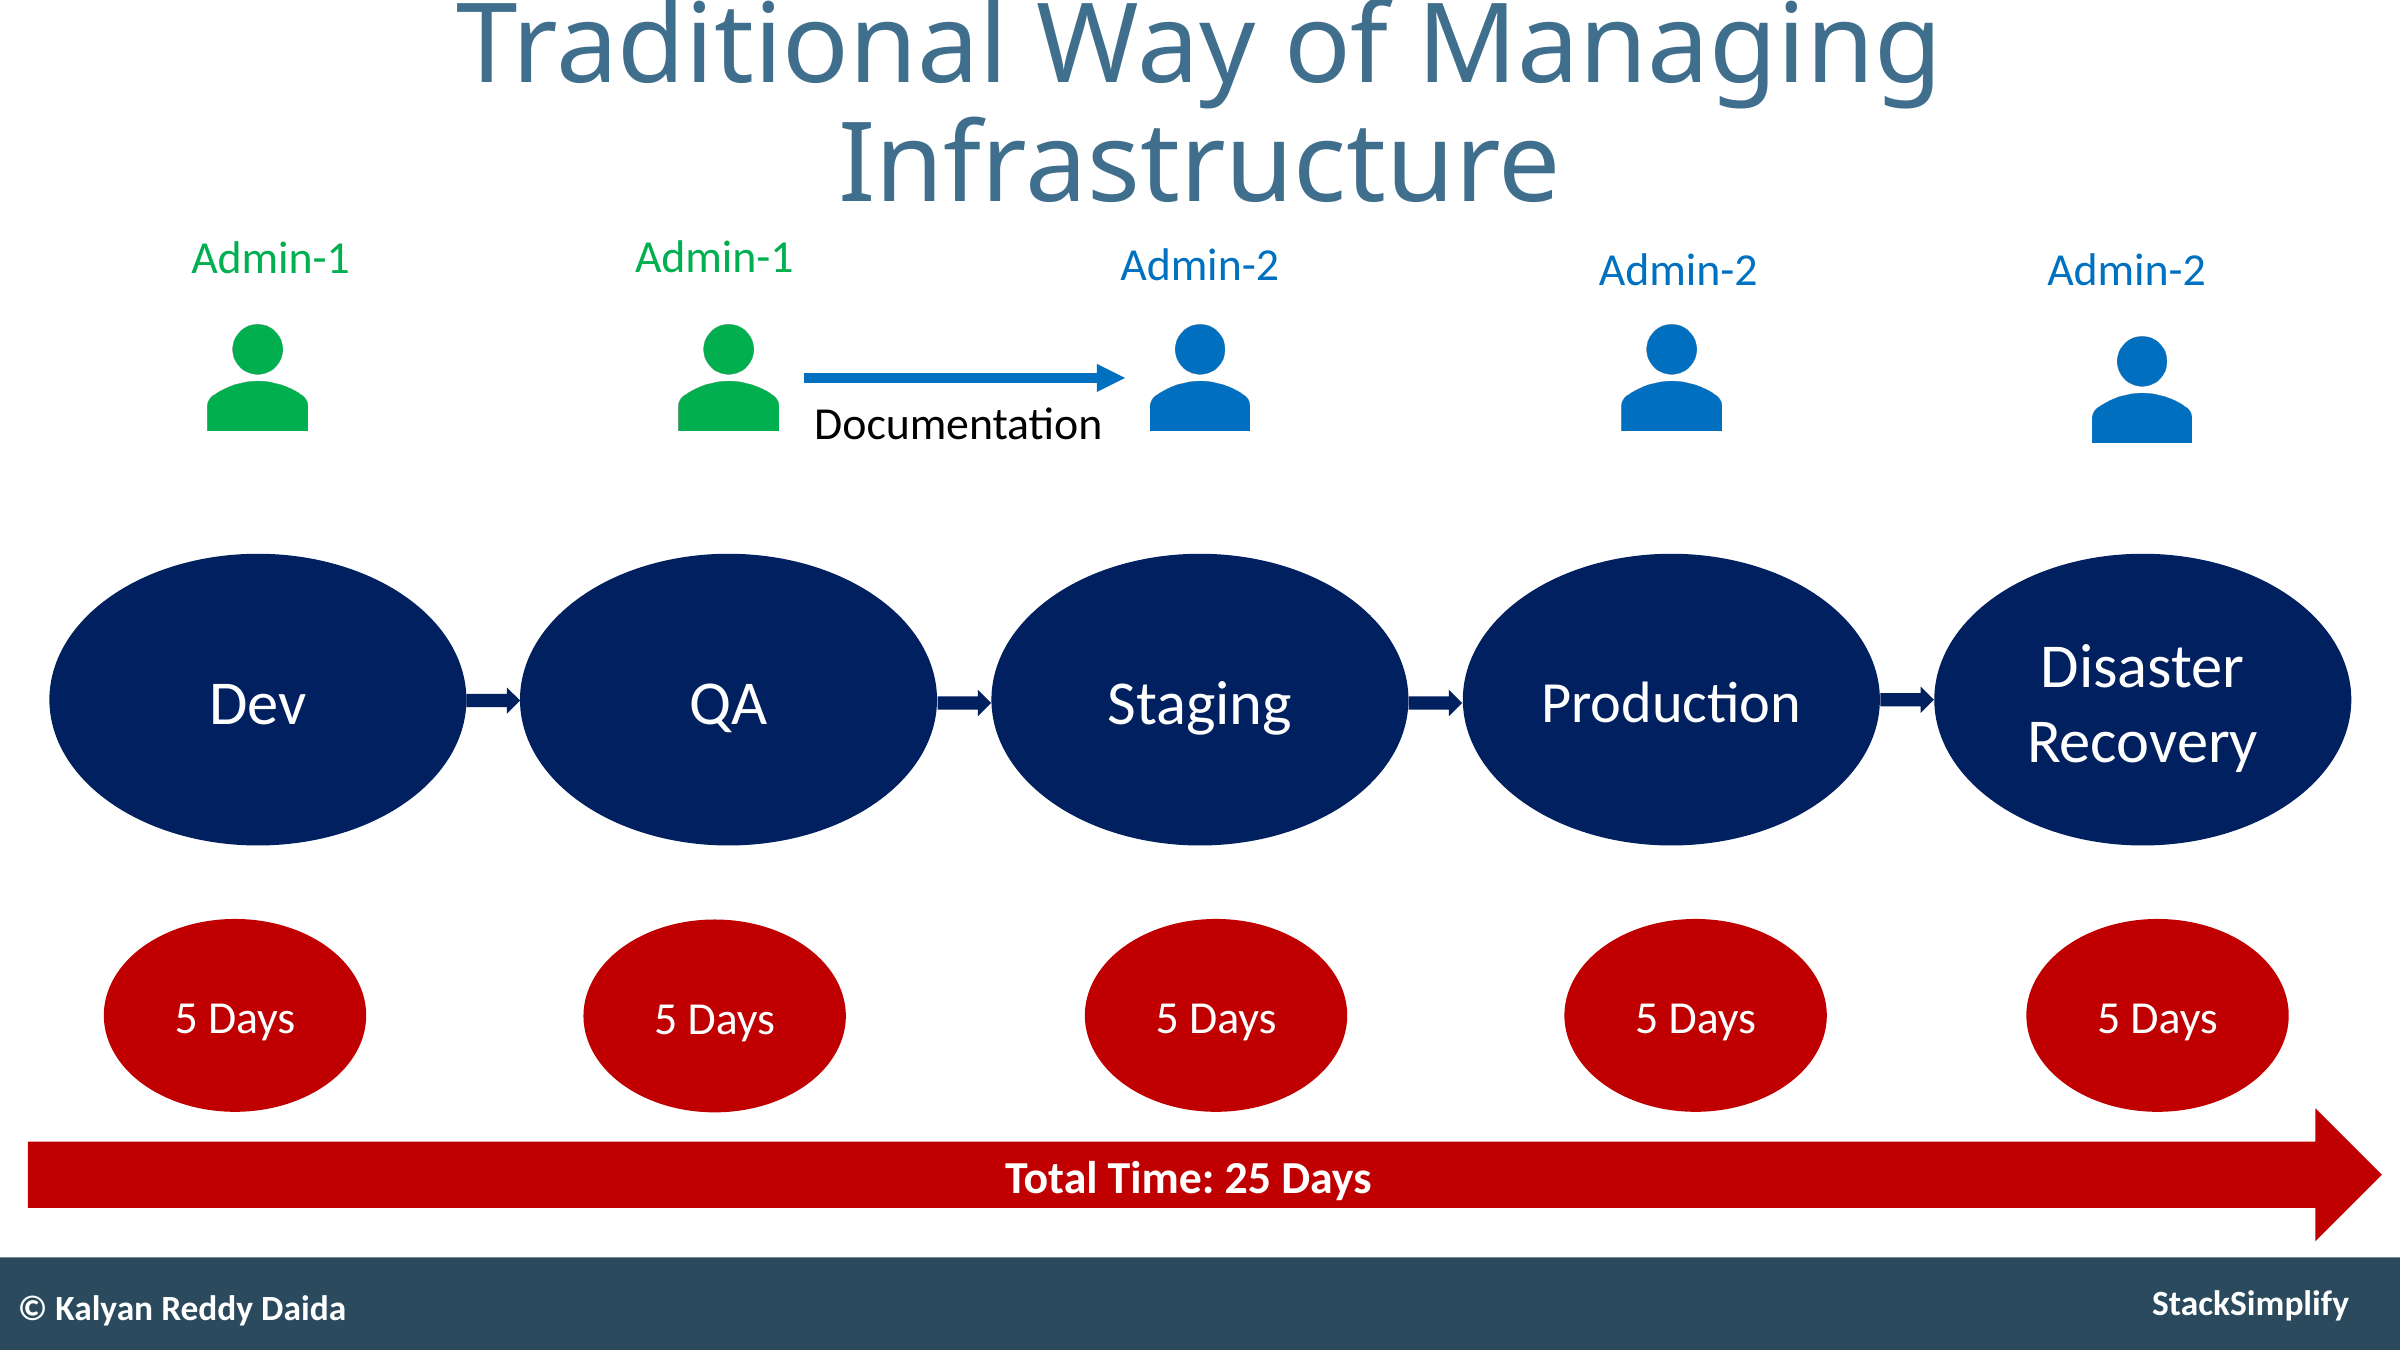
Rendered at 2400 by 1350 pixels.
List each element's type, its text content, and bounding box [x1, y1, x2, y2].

title Traditional Way of Managing Infrastructure [165, 9, 2235, 204]
text_box 5 Days [1082, 916, 1350, 1114]
text_box Admin-1 [620, 219, 809, 289]
picture [1596, 302, 1747, 454]
text_box 5 Days [101, 916, 369, 1114]
text_box Dev [47, 551, 469, 848]
text_box 5 Days [1562, 916, 1829, 1114]
text_box [1878, 684, 1937, 715]
picture [182, 302, 334, 454]
text_box Disaster Recovery [1932, 551, 2354, 848]
footer © Kalyan Reddy Daida [0, 1269, 810, 1342]
text_box Staging [989, 551, 1411, 848]
text_box 5 Days [2024, 916, 2291, 1114]
text_box 5 Days [581, 917, 848, 1115]
picture [2066, 314, 2218, 465]
picture [1124, 302, 1276, 454]
text_box Admin-2 [1105, 227, 1295, 298]
picture [653, 302, 804, 454]
text_box Admin-2 [1584, 232, 1773, 302]
text_box Admin-2 [2032, 232, 2221, 302]
text_box Documentation [799, 386, 1118, 456]
text_box [464, 685, 523, 716]
text_box [1406, 687, 1465, 719]
text_box Total Time: 25 Days [25, 1106, 2384, 1244]
text_box Production [1460, 551, 1882, 848]
text_box [935, 687, 994, 719]
text_box Admin-1 [176, 220, 365, 291]
text_box QA [518, 551, 939, 848]
